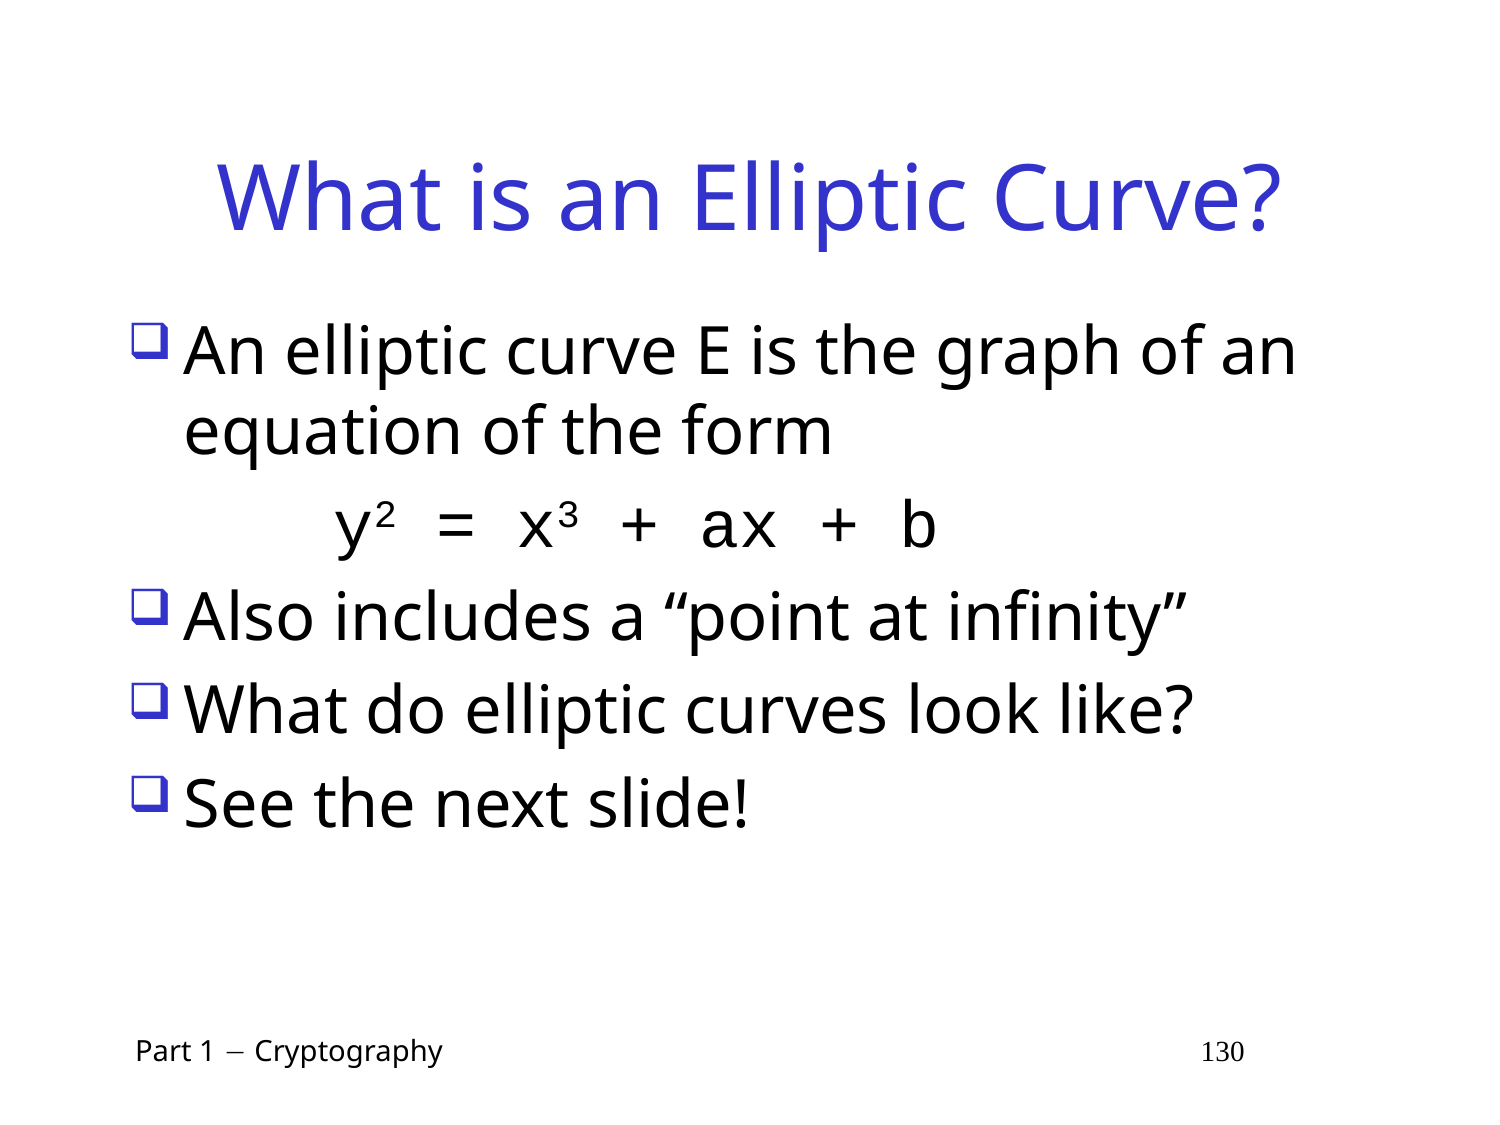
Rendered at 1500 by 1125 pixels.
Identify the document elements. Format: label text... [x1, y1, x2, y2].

footer Part 1  Cryptography 130 [112, 1024, 1401, 1101]
list An elliptic curve E is the graph of an equation of the form y2 = x3 + ax + b Also includes a “point at infinity” What do elliptic curves look like? See the next slide! [112, 299, 1326, 963]
title What is an Elliptic Curve? [112, 99, 1388, 288]
